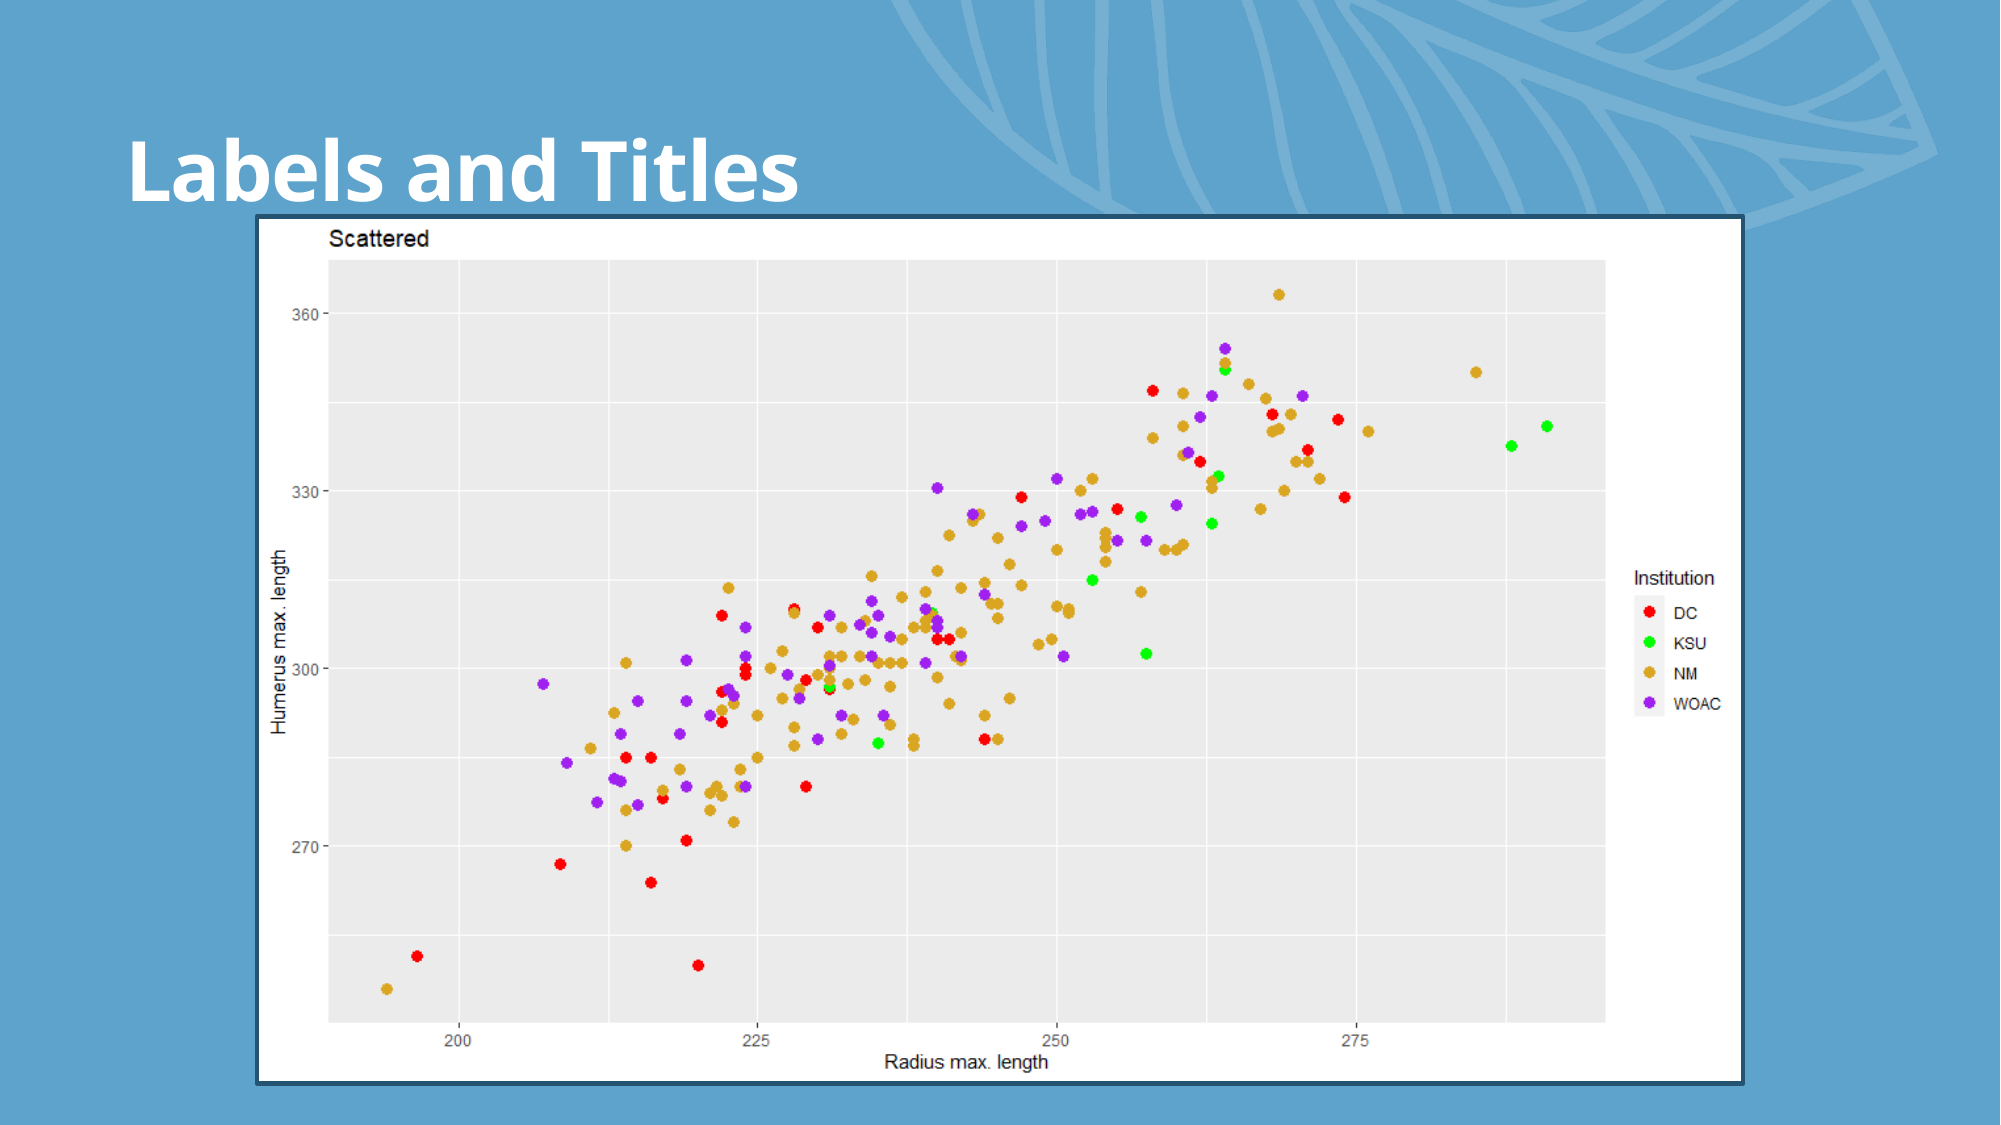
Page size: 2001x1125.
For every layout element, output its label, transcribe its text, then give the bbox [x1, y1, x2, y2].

picture [888, 0, 1941, 293]
picture [259, 218, 1741, 1082]
title Labels and Titles [125, 117, 1875, 219]
